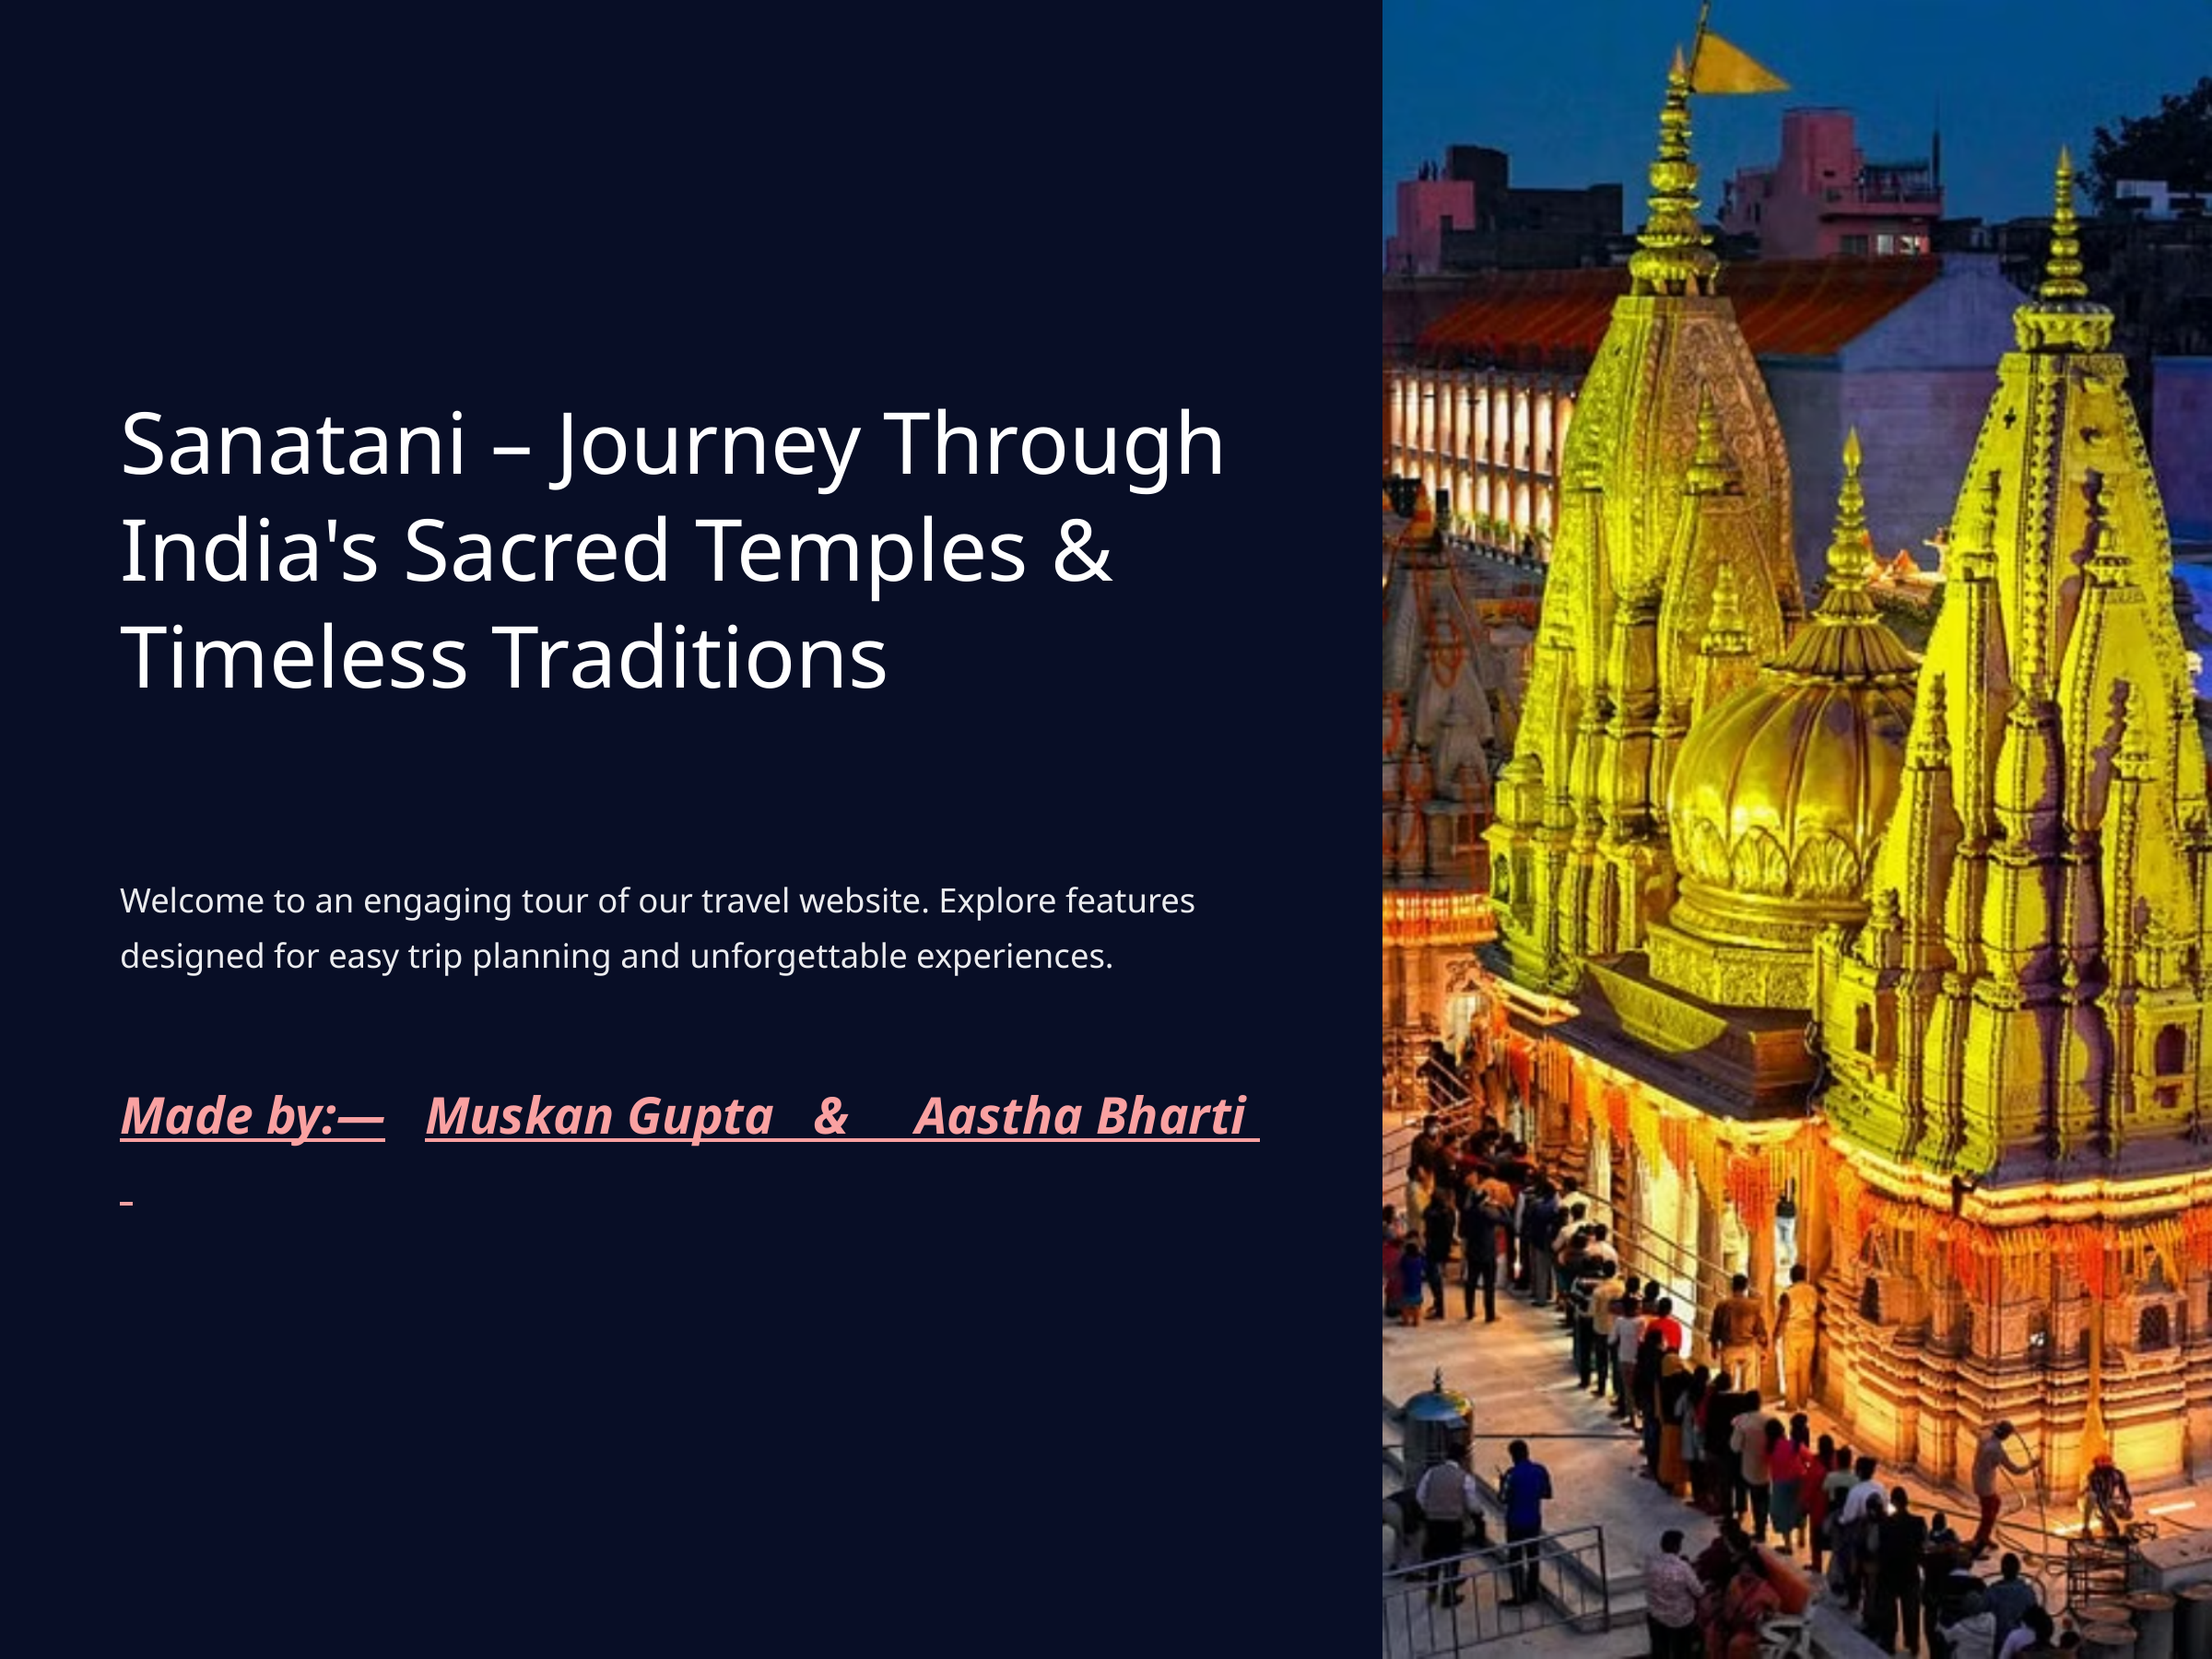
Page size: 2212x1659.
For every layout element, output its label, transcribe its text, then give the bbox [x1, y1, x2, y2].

text_box Made by:— Muskan Gupta & Aastha Bharti [120, 1080, 1263, 1275]
text_box Welcome to an engaging tour of our travel website. Explore features designed for easy trip planning and unforgettable experiences. [120, 865, 1263, 1030]
picture [1382, 0, 2212, 1659]
text_box Sanatani – Journey Through India's Sacred Temples & Timeless Traditions [120, 384, 1263, 814]
